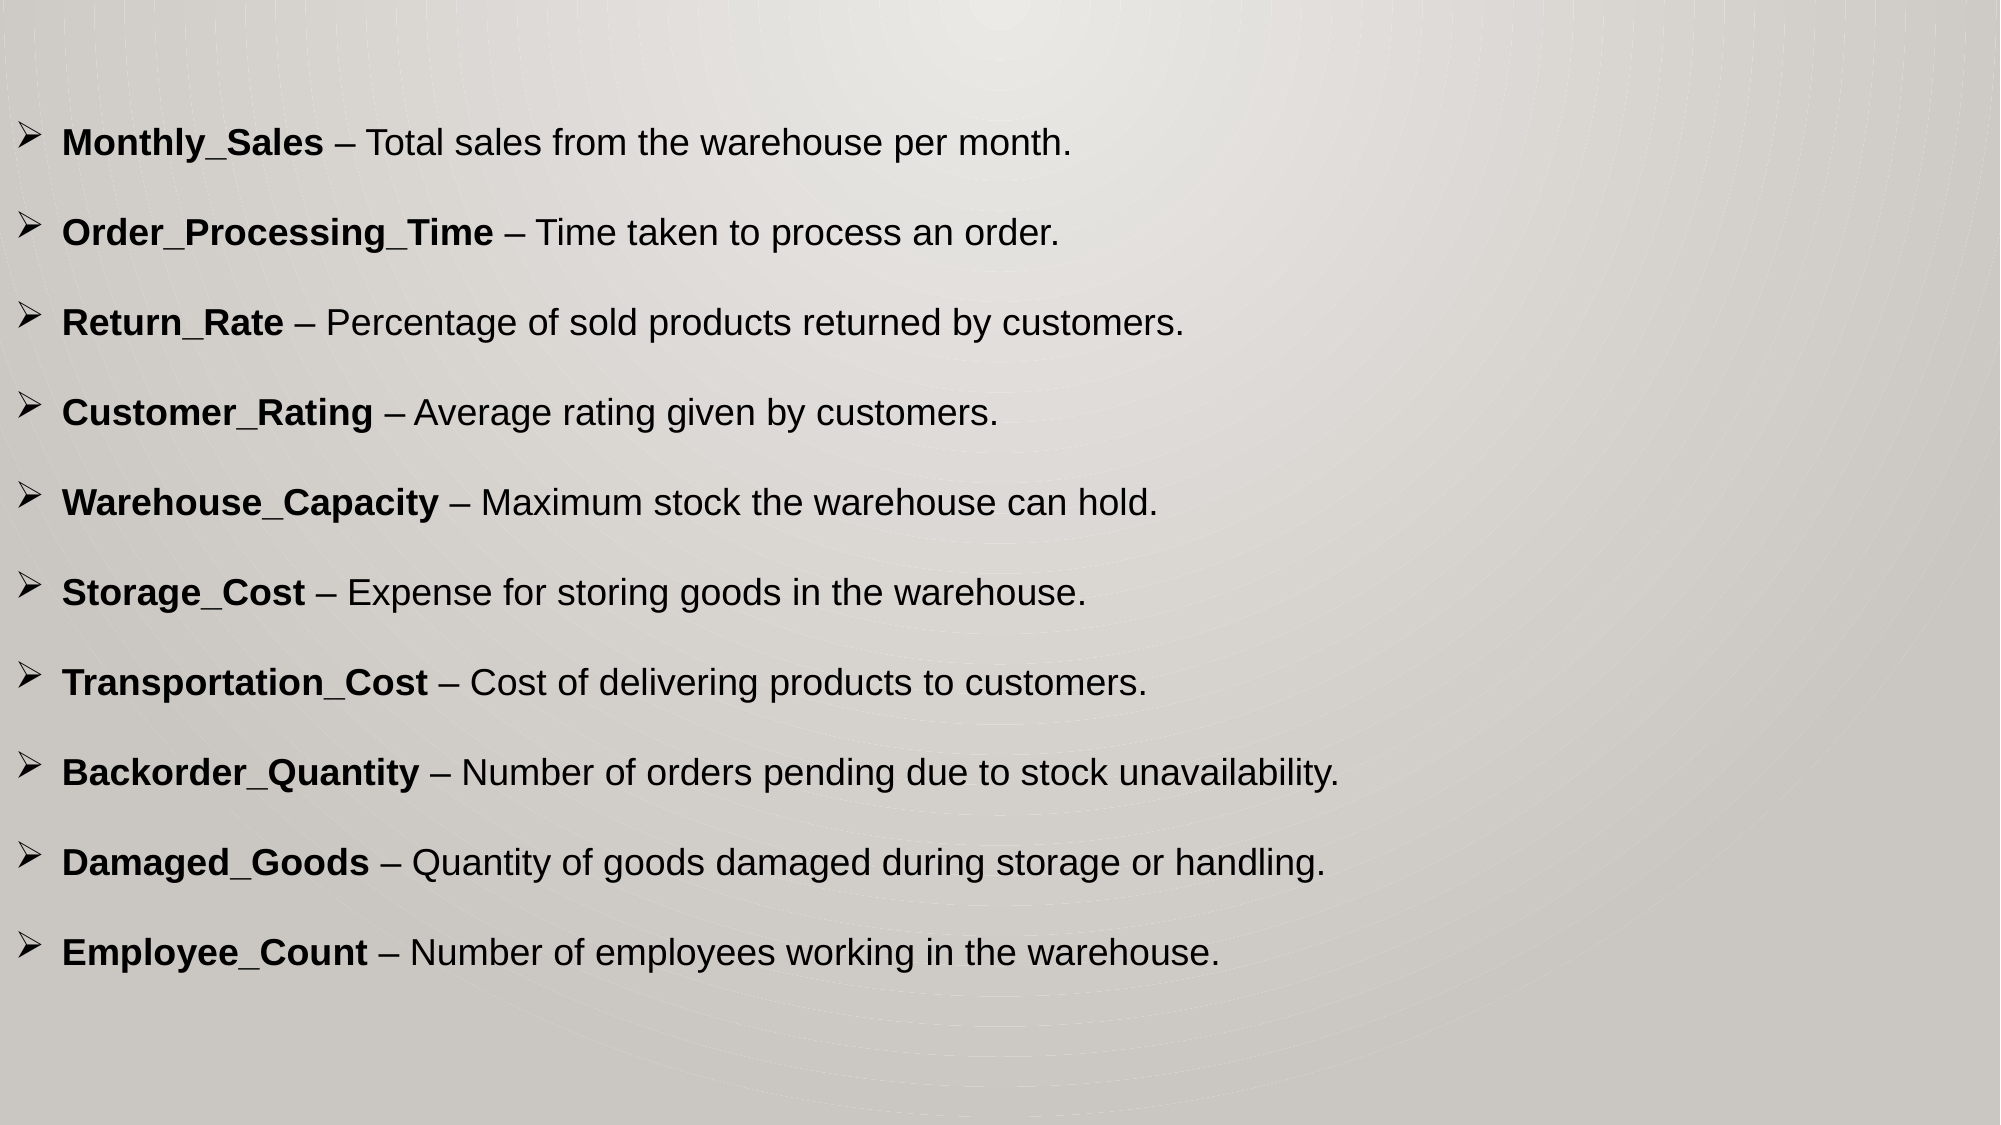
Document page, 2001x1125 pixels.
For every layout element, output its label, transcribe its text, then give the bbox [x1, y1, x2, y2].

text_box Monthly_Sales – Total sales from the warehouse per month. Order_Processing_Time – Time taken to process an order. Return_Rate – Percentage of sold products returned by customers. Customer_Rating – Average rating given by customers. Warehouse_Capacity – Maximum stock the warehouse can hold. Storage_Cost – Expense for storing goods in the warehouse. Transportation_Cost – Cost of delivering products to customers. Backorder_Quantity – Number of orders pending due to stock unavailability. Damaged_Goods – Quantity of goods damaged during storage or handling. Employee_Count – Number of employees working in the warehouse. [0, 109, 1941, 980]
